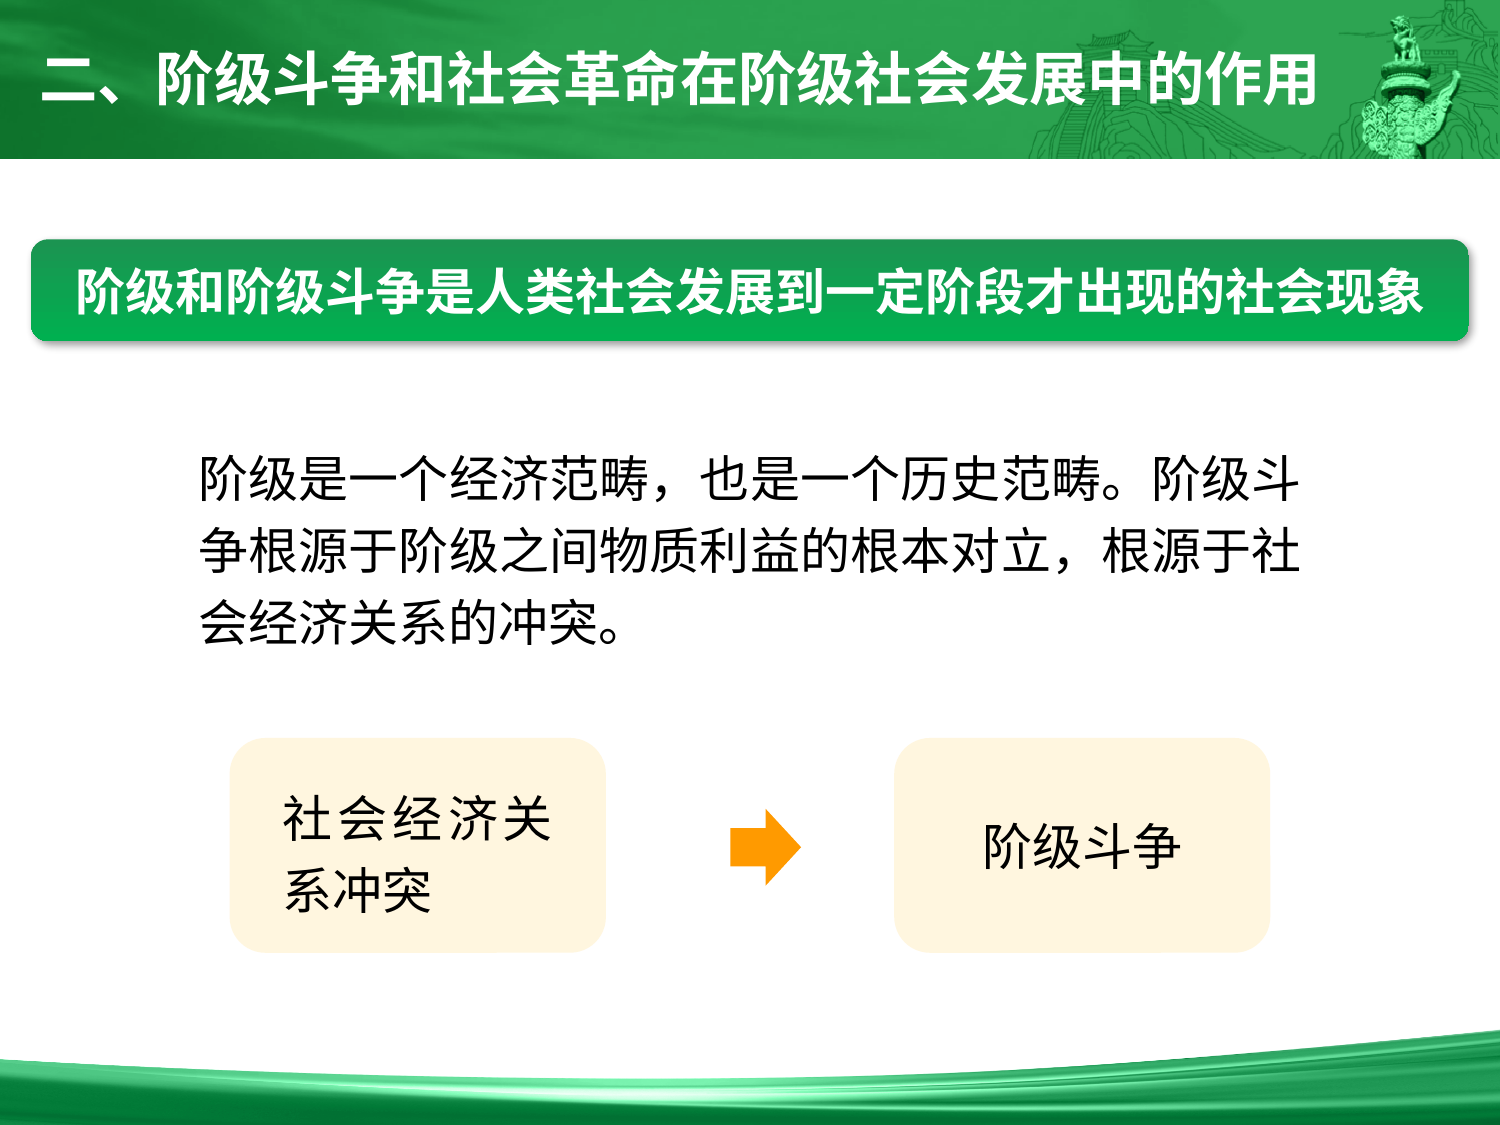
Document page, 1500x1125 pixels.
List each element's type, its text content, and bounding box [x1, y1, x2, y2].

picture [0, 1027, 1500, 1125]
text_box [229, 737, 1271, 953]
text_box 阶级是一个经济范畴，也是一个历史范畴。阶级斗争根源于阶级之间物质利益的根本对立，根源于社会经济关系的冲突。 [183, 428, 1317, 660]
text_box 阶级和阶级斗争是人类社会发展到一定阶段才出现的社会现象 [30, 238, 1470, 342]
text_box 二、阶级斗争和社会革命在阶级社会发展中的作用 [0, 34, 1361, 120]
picture [0, 0, 1500, 159]
